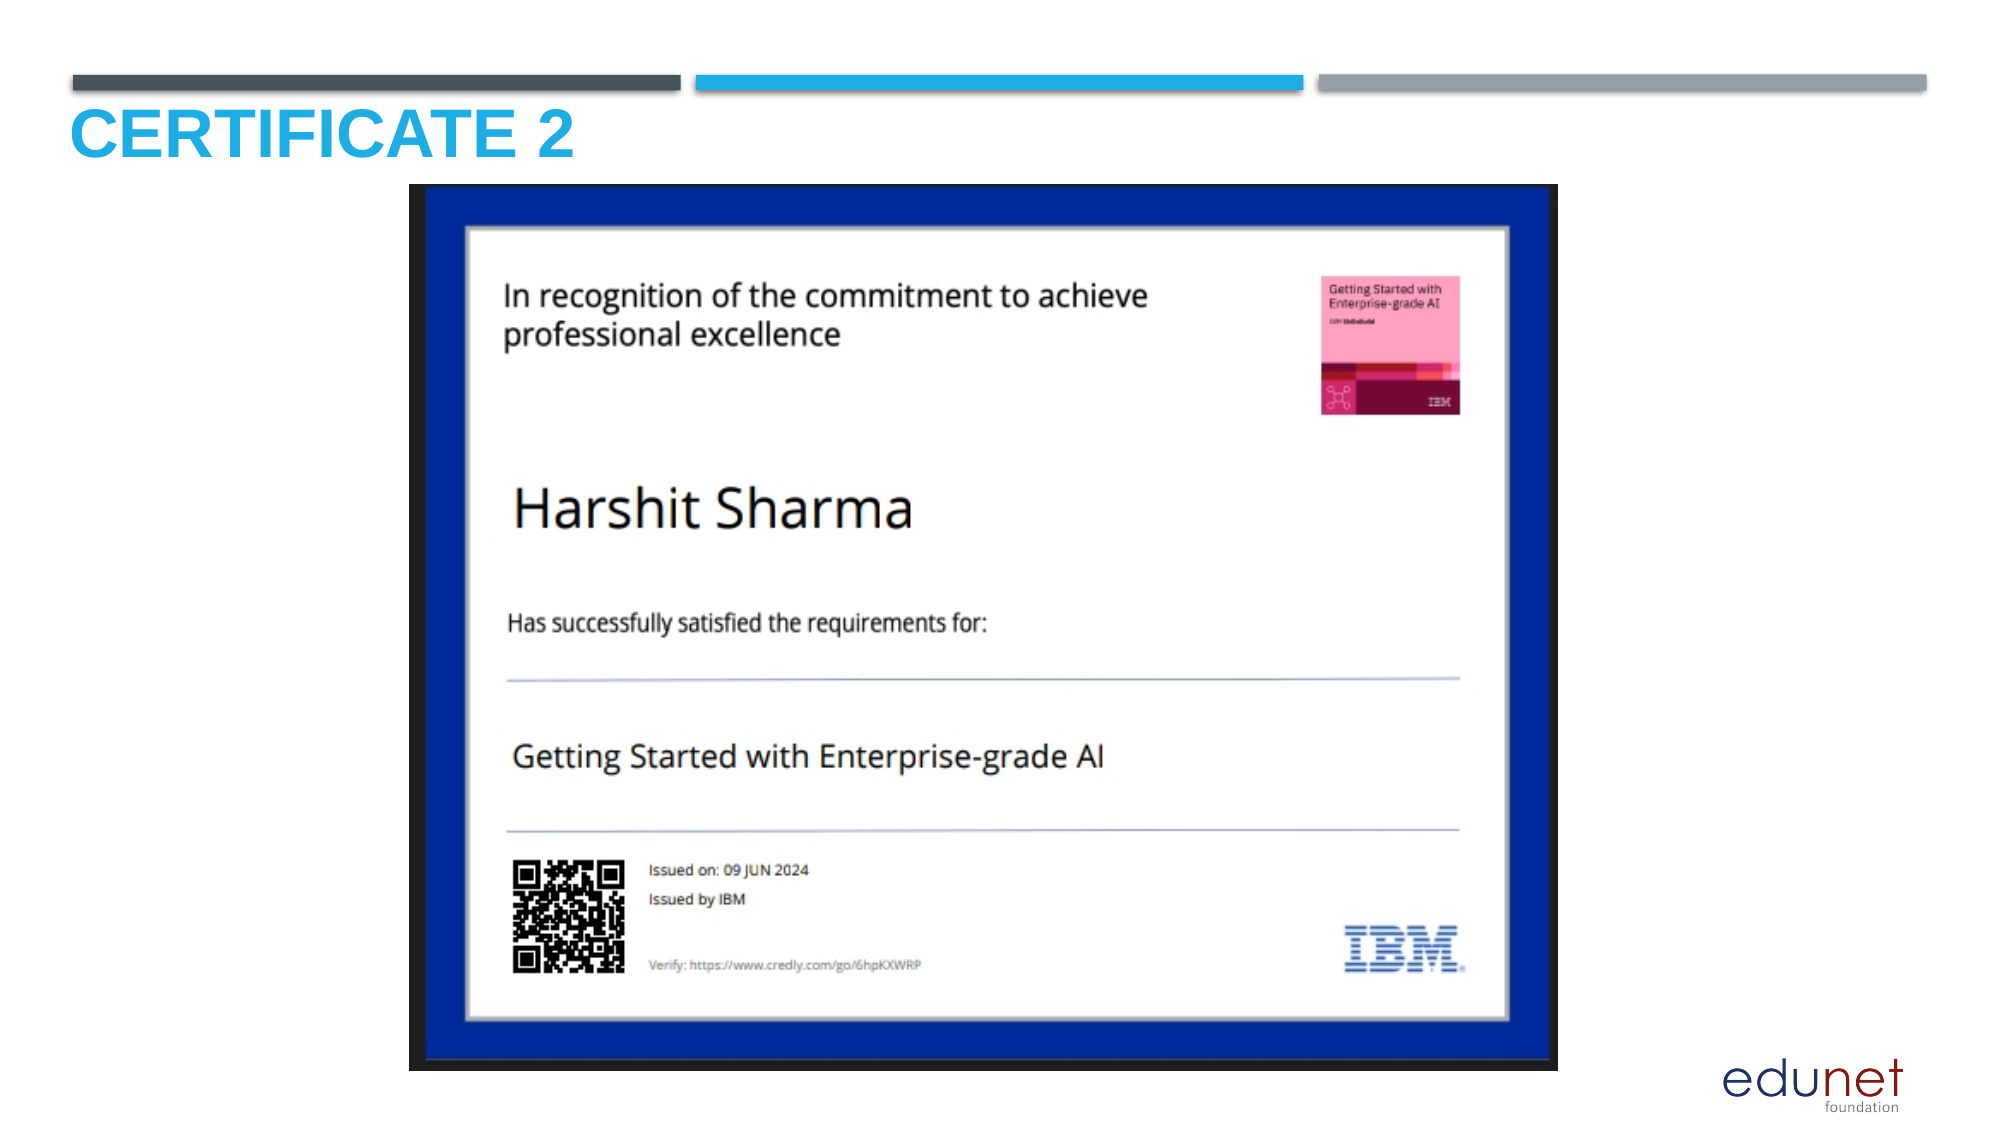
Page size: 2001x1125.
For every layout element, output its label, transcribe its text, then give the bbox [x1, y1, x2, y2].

picture [1719, 1056, 1905, 1116]
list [409, 183, 1559, 1072]
title Certificate 2 [54, 91, 1864, 179]
